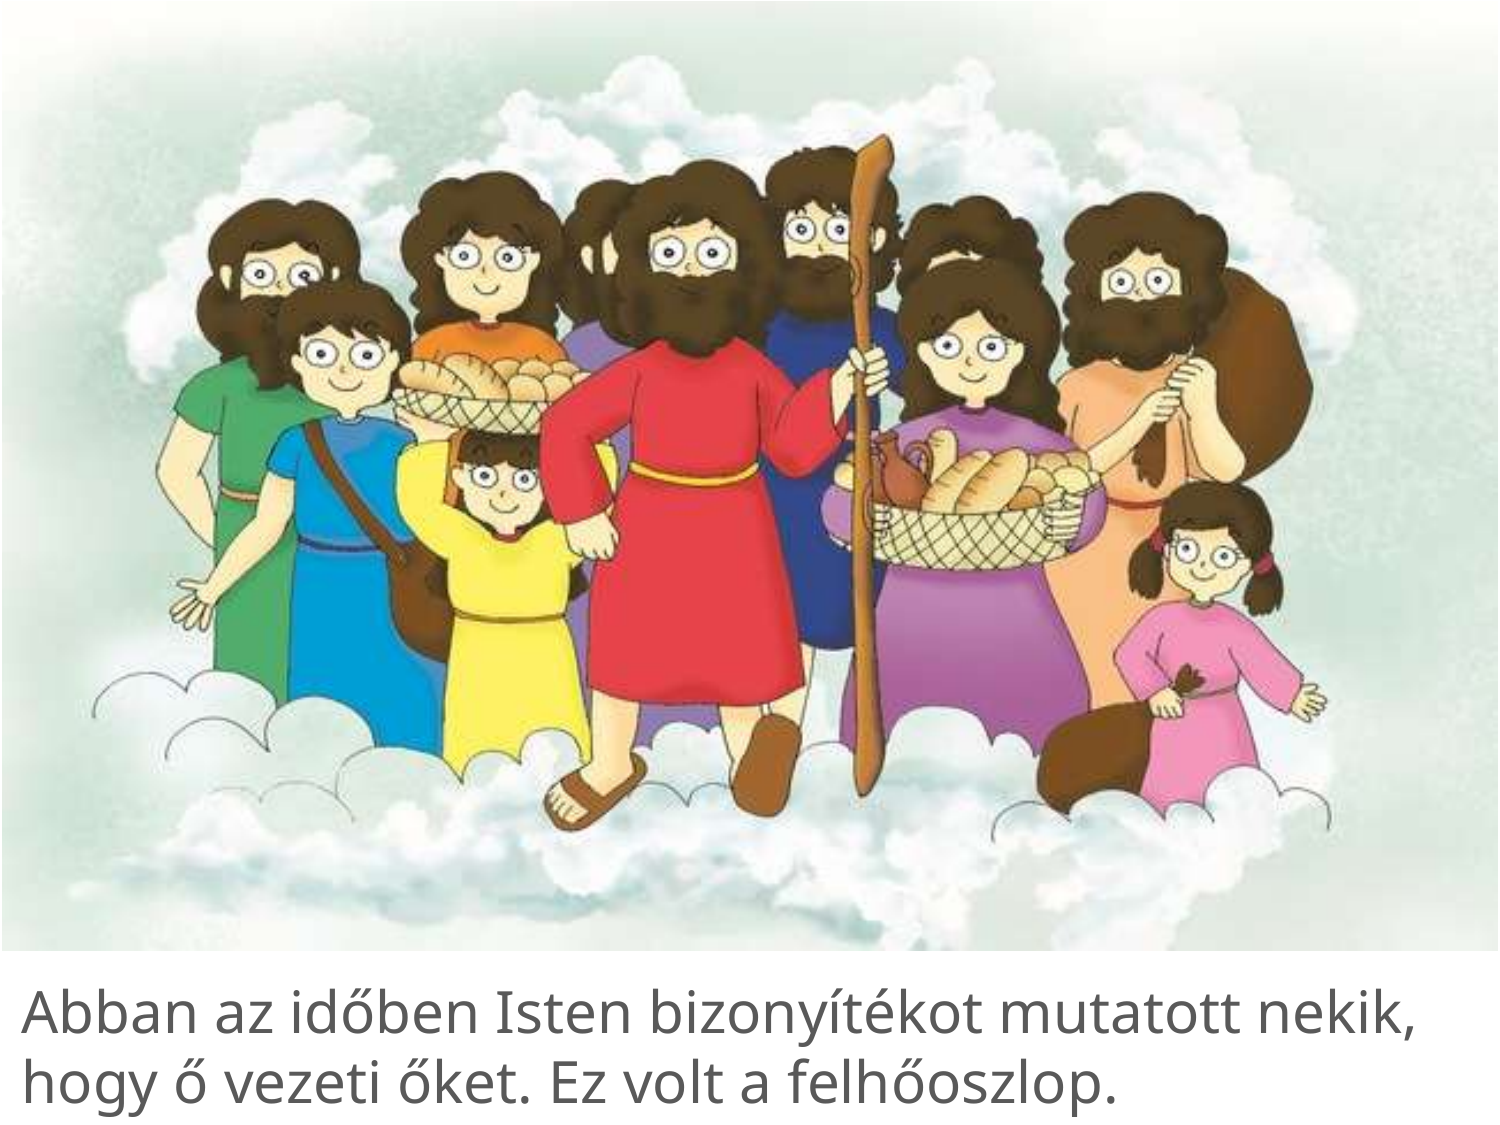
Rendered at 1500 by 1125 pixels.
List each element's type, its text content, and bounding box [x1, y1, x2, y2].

picture [1, 1, 1498, 951]
text_box Abban az időben Isten bizonyítékot mutatott nekik, hogy ő vezeti őket. Ez volt a felhőoszlop. [7, 967, 1493, 1123]
